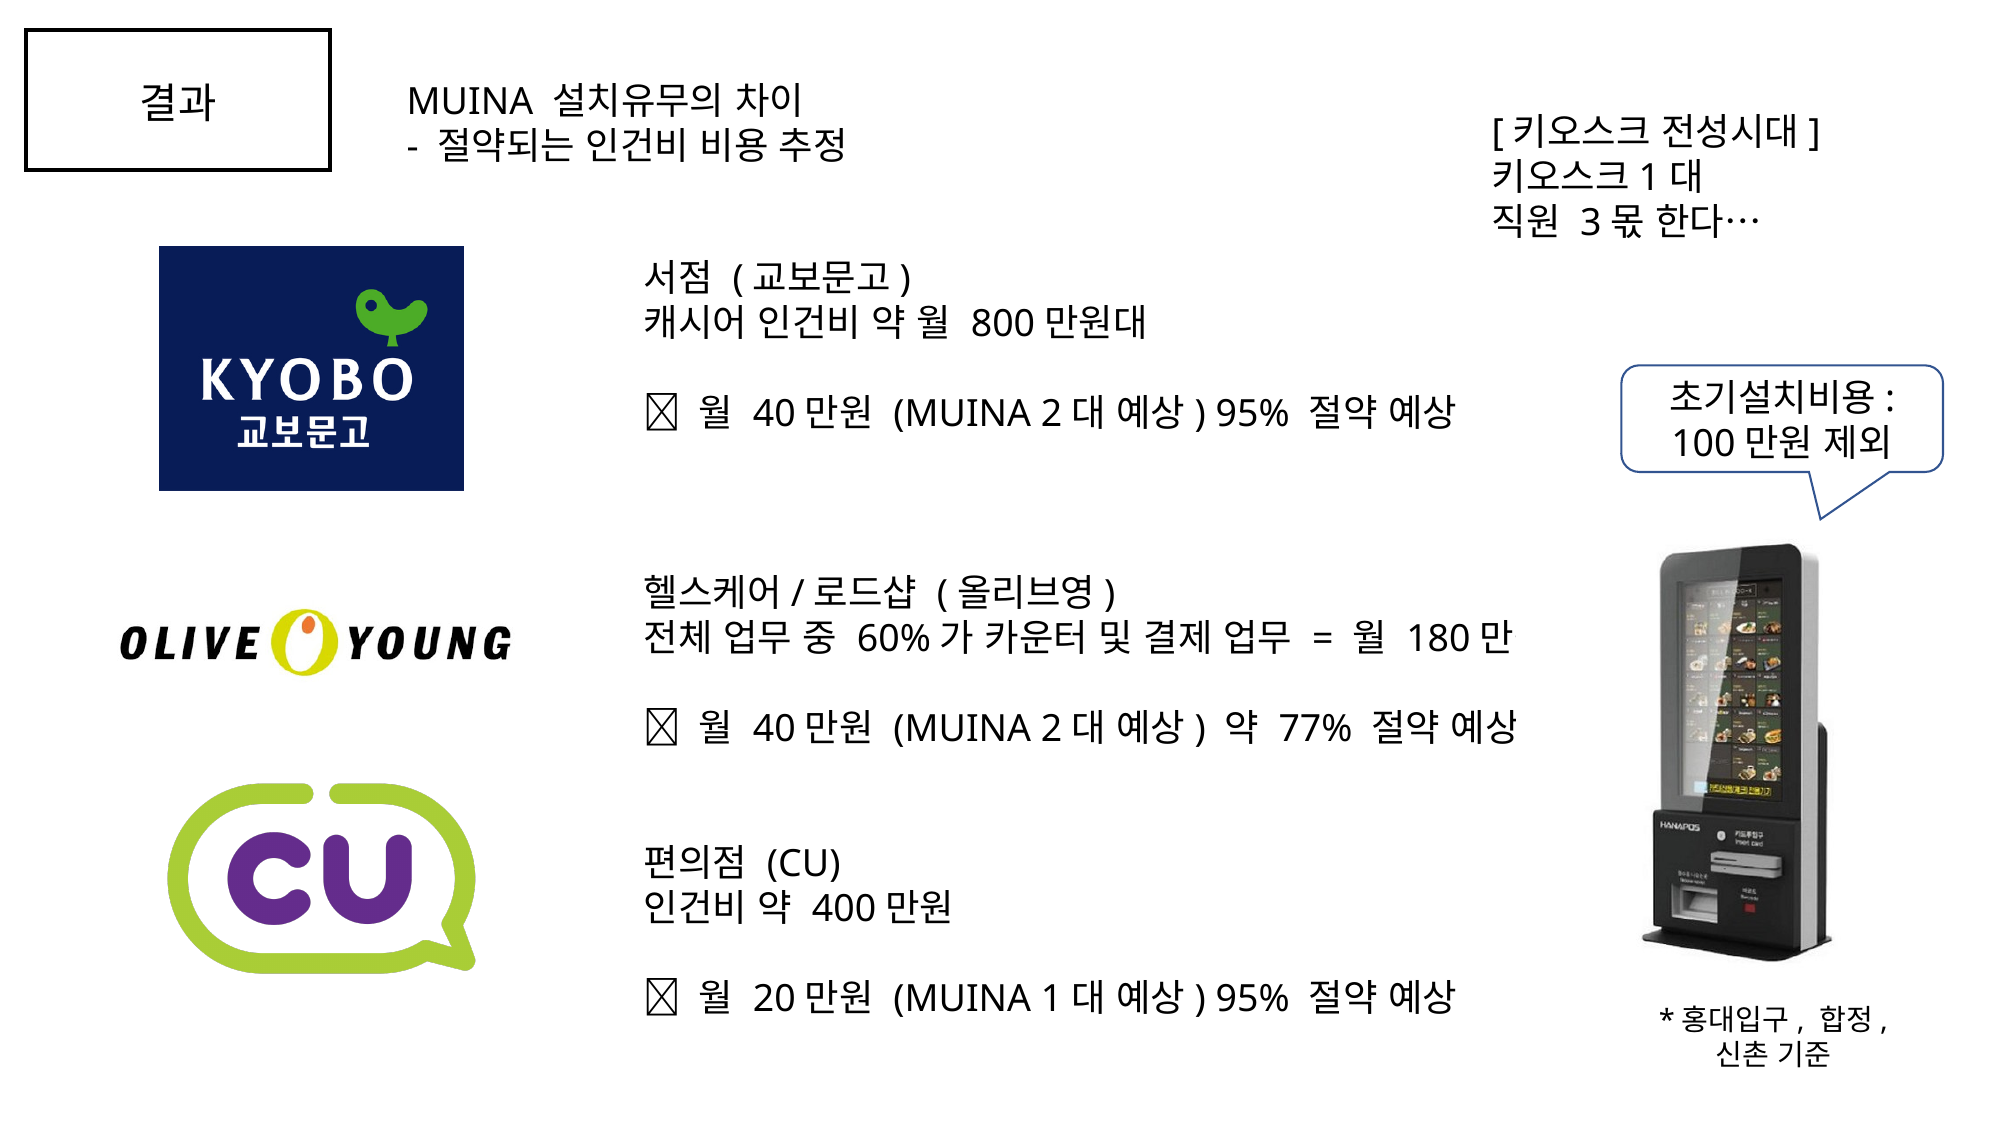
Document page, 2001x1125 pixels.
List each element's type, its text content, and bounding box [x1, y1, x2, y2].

picture [151, 763, 493, 995]
picture [96, 566, 528, 716]
text_box [키오스크 전성시대] 키오스크1대 직원 3몫 한다… [1476, 100, 1926, 251]
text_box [26, 29, 330, 171]
picture [159, 246, 464, 491]
picture [1516, 531, 1957, 971]
text_box 초기설치비용: 100만원 제외 [1620, 364, 1945, 521]
text_box MUINA 설치유무의 차이 - 절약되는 인건비 비용 추정 [391, 69, 1048, 174]
text_box 서점 (교보문고) 캐시어 인건비 약 월 800만원대  월 40만원 (MUINA 2대 예상) 95% 절약 예상 헬스케어/로드샵 (올리브영) 전체 업무 중 60%가 카운터 및 결제 업무 = 월 180만원  월 40만원 (MUINA 2대 예상) 약 77% 절약 예상 편의점 (CU) 인건비 약 400만원  월 20만원 (MUINA 1대 예상) 95% 절약 예상 [629, 246, 1904, 1027]
text_box *홍대입구, 합정, 신촌 기준 [1621, 994, 1926, 1079]
